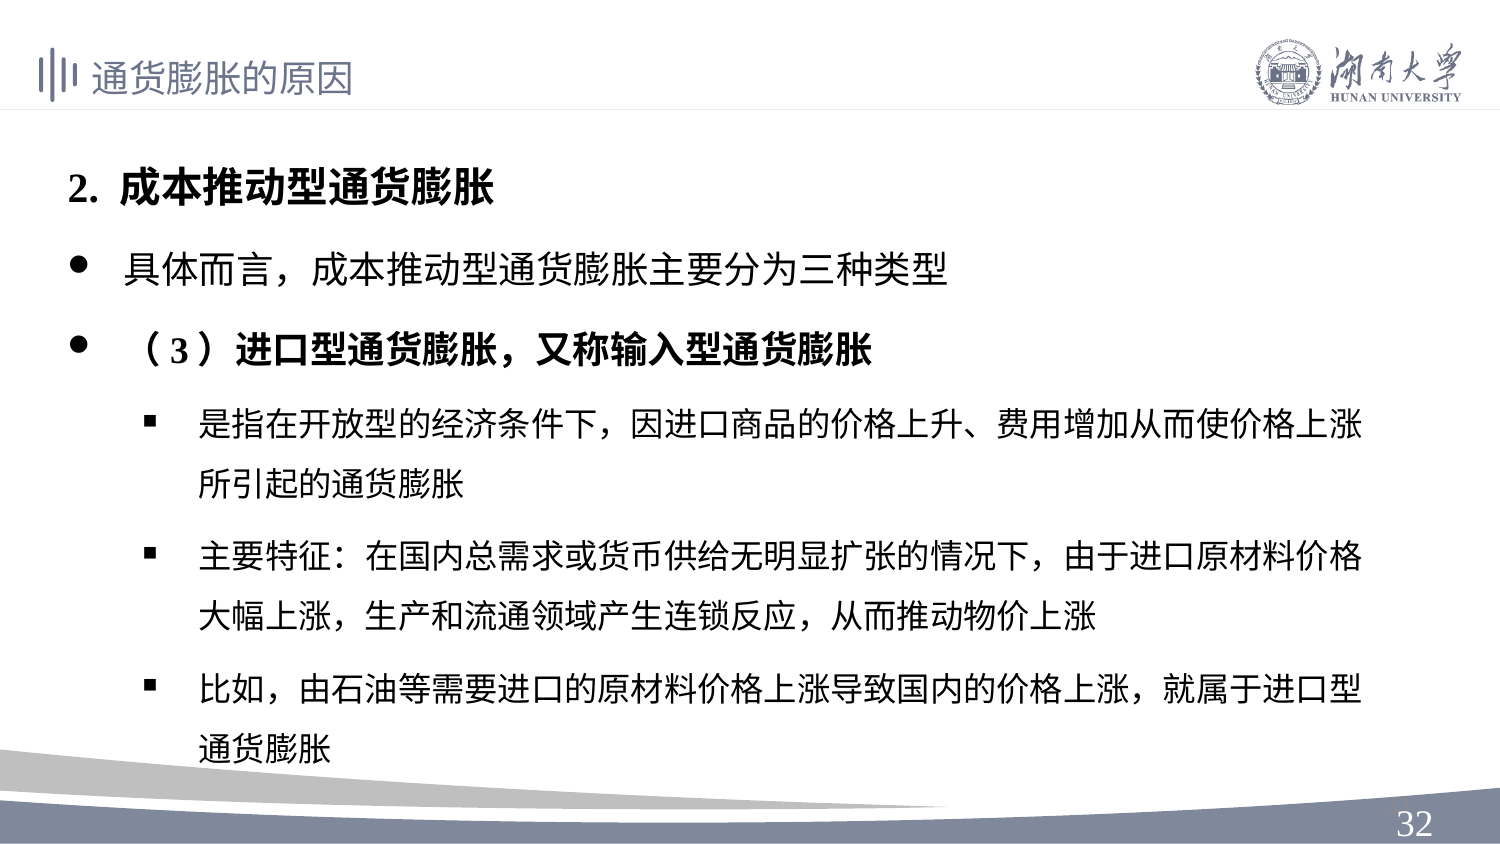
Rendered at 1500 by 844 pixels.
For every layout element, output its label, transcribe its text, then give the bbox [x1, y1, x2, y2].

picture [1249, 33, 1465, 109]
list 2. 成本推动型通货膨胀 具体而言，成本推动型通货膨胀主要分为三种类型 （3）进口型通货膨胀，又称输入型通货膨胀 是指在开放型的经济条件下，因进口商品的价格上升、费用增加从而使价格上涨所引起的通货膨胀 主要特征：在国内总需求或货币供给无明显扩张的情况下，由于进口原材料价格大幅上涨，生产和流通领域产生连锁反应，从而推动物价上涨 比如，由石油等需要进口的原材料价格上涨导致国内的价格上涨，就属于进口型通货膨胀 [52, 128, 1403, 686]
text_box 通货膨胀的原因 [78, 47, 1175, 108]
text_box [39, 47, 78, 103]
slide_number 32 [1074, 782, 1425, 827]
